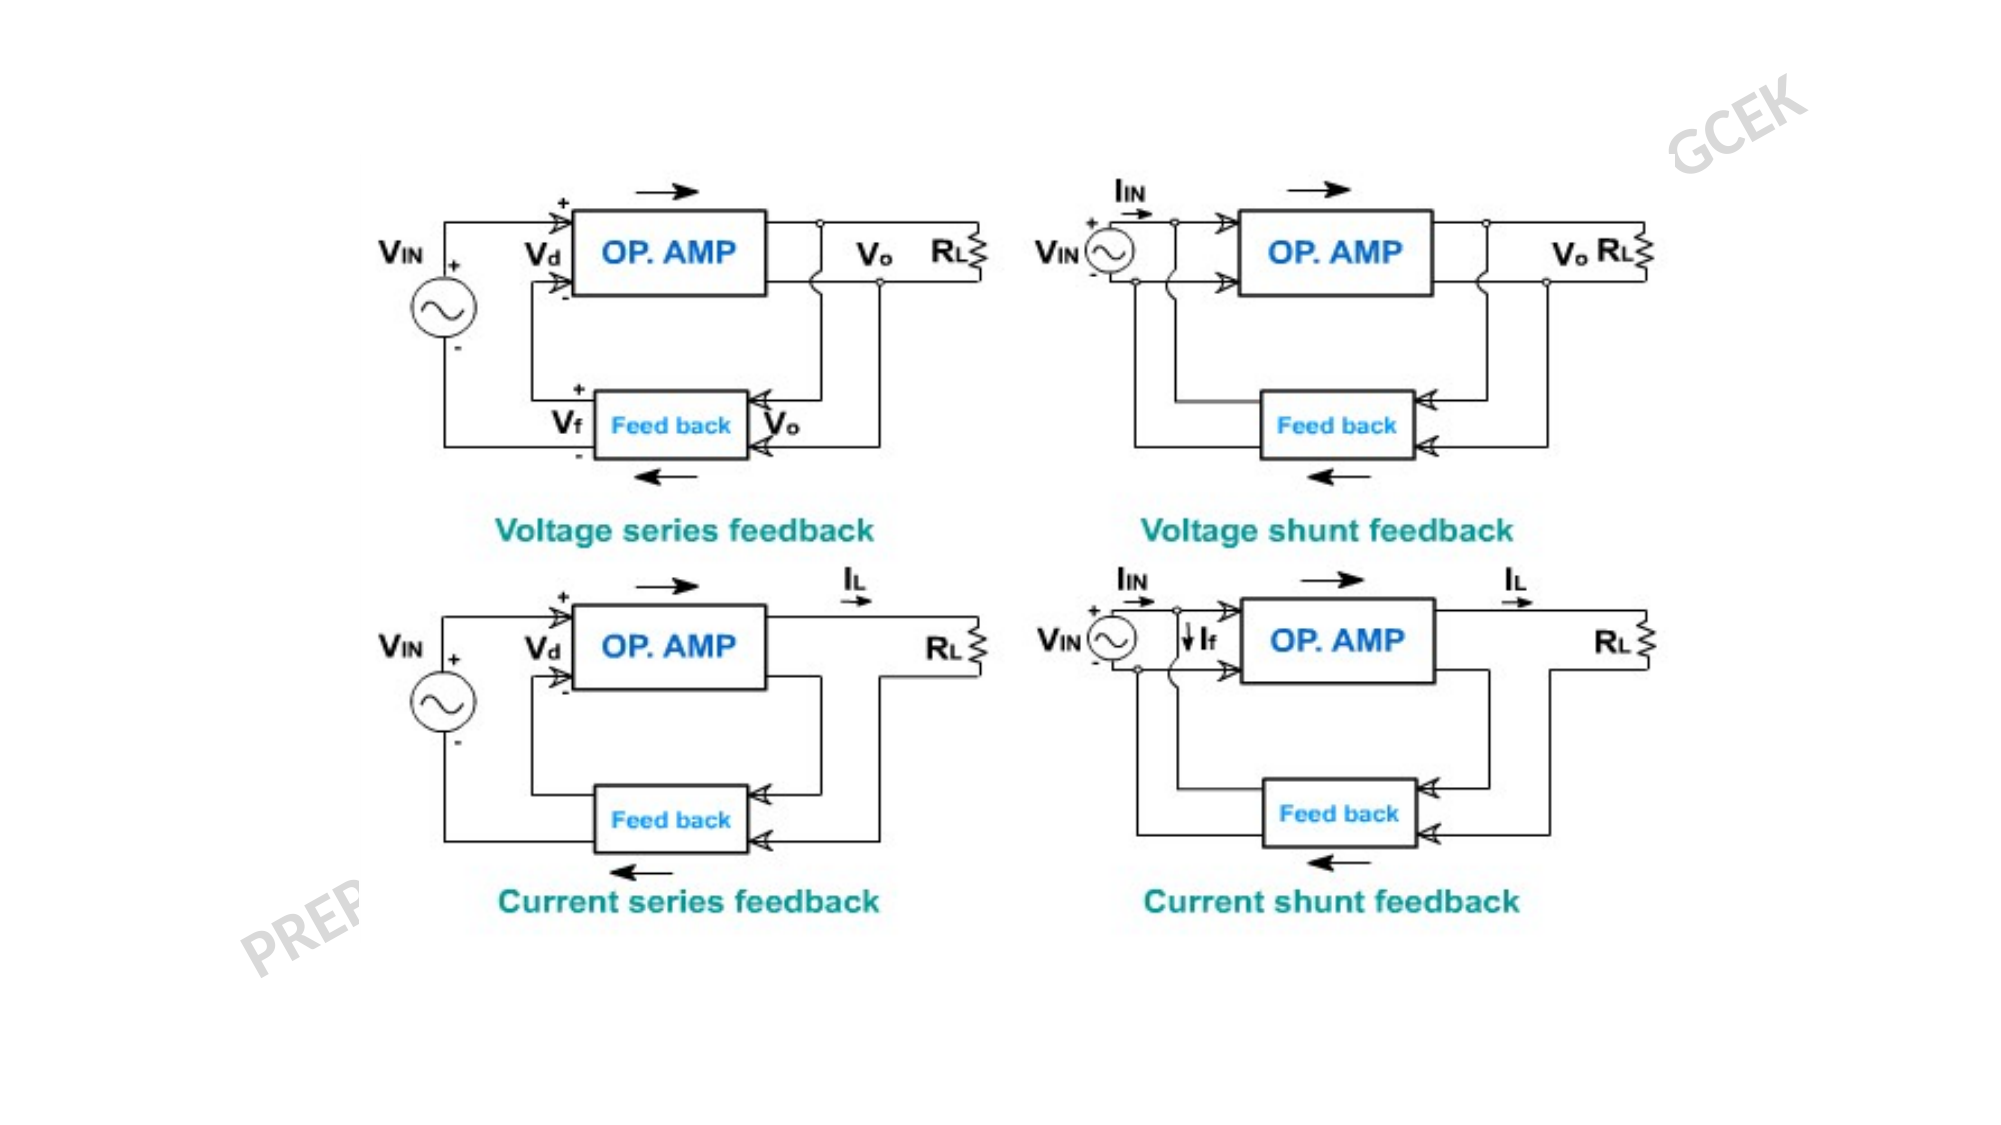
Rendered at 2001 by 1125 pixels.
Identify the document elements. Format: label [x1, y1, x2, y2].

list [359, 154, 1675, 943]
